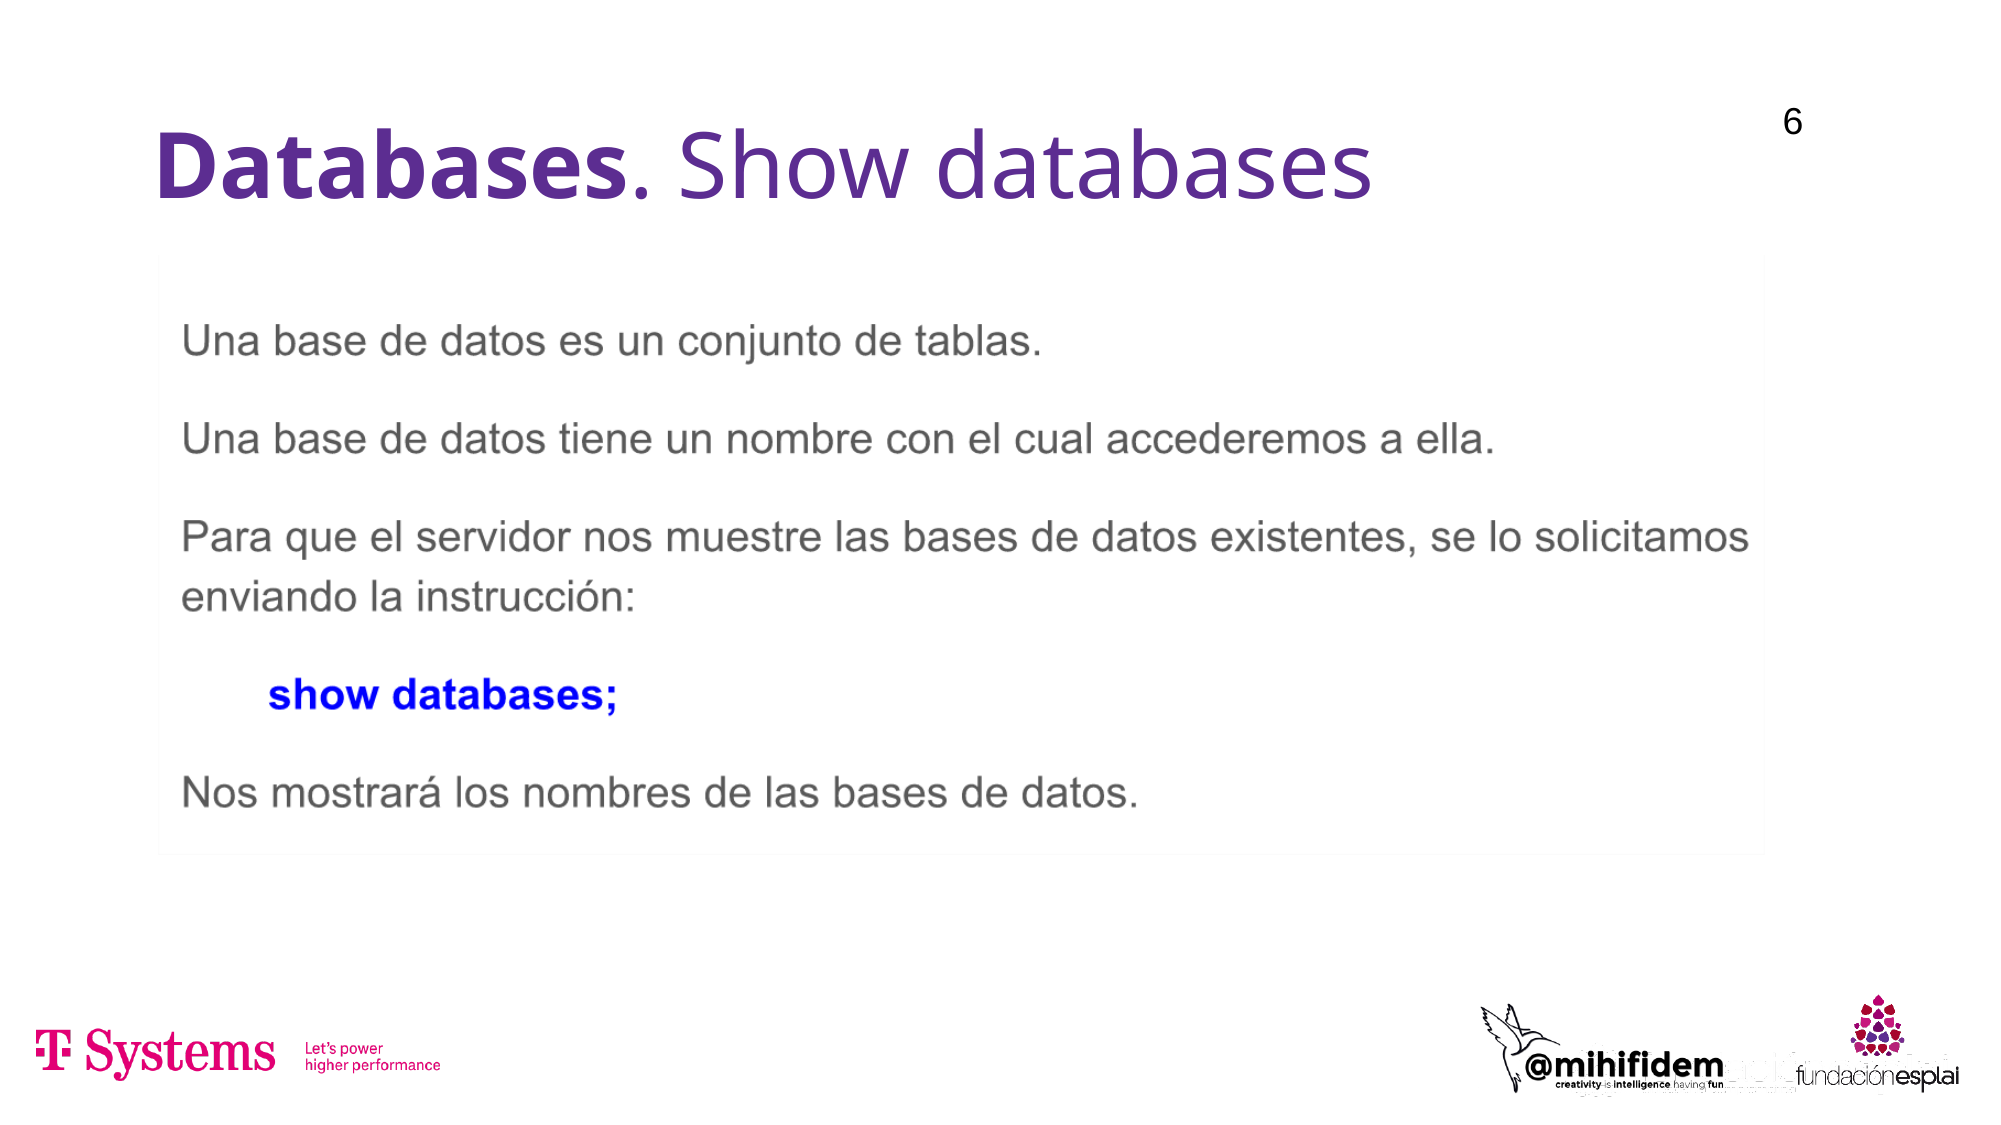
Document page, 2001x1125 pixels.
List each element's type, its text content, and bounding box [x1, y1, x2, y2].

picture [158, 255, 1765, 856]
picture [36, 1027, 440, 1081]
text_box Databases. Show databases [137, 59, 1863, 278]
picture [1472, 986, 1965, 1103]
text_box 6 [1767, 89, 1863, 150]
